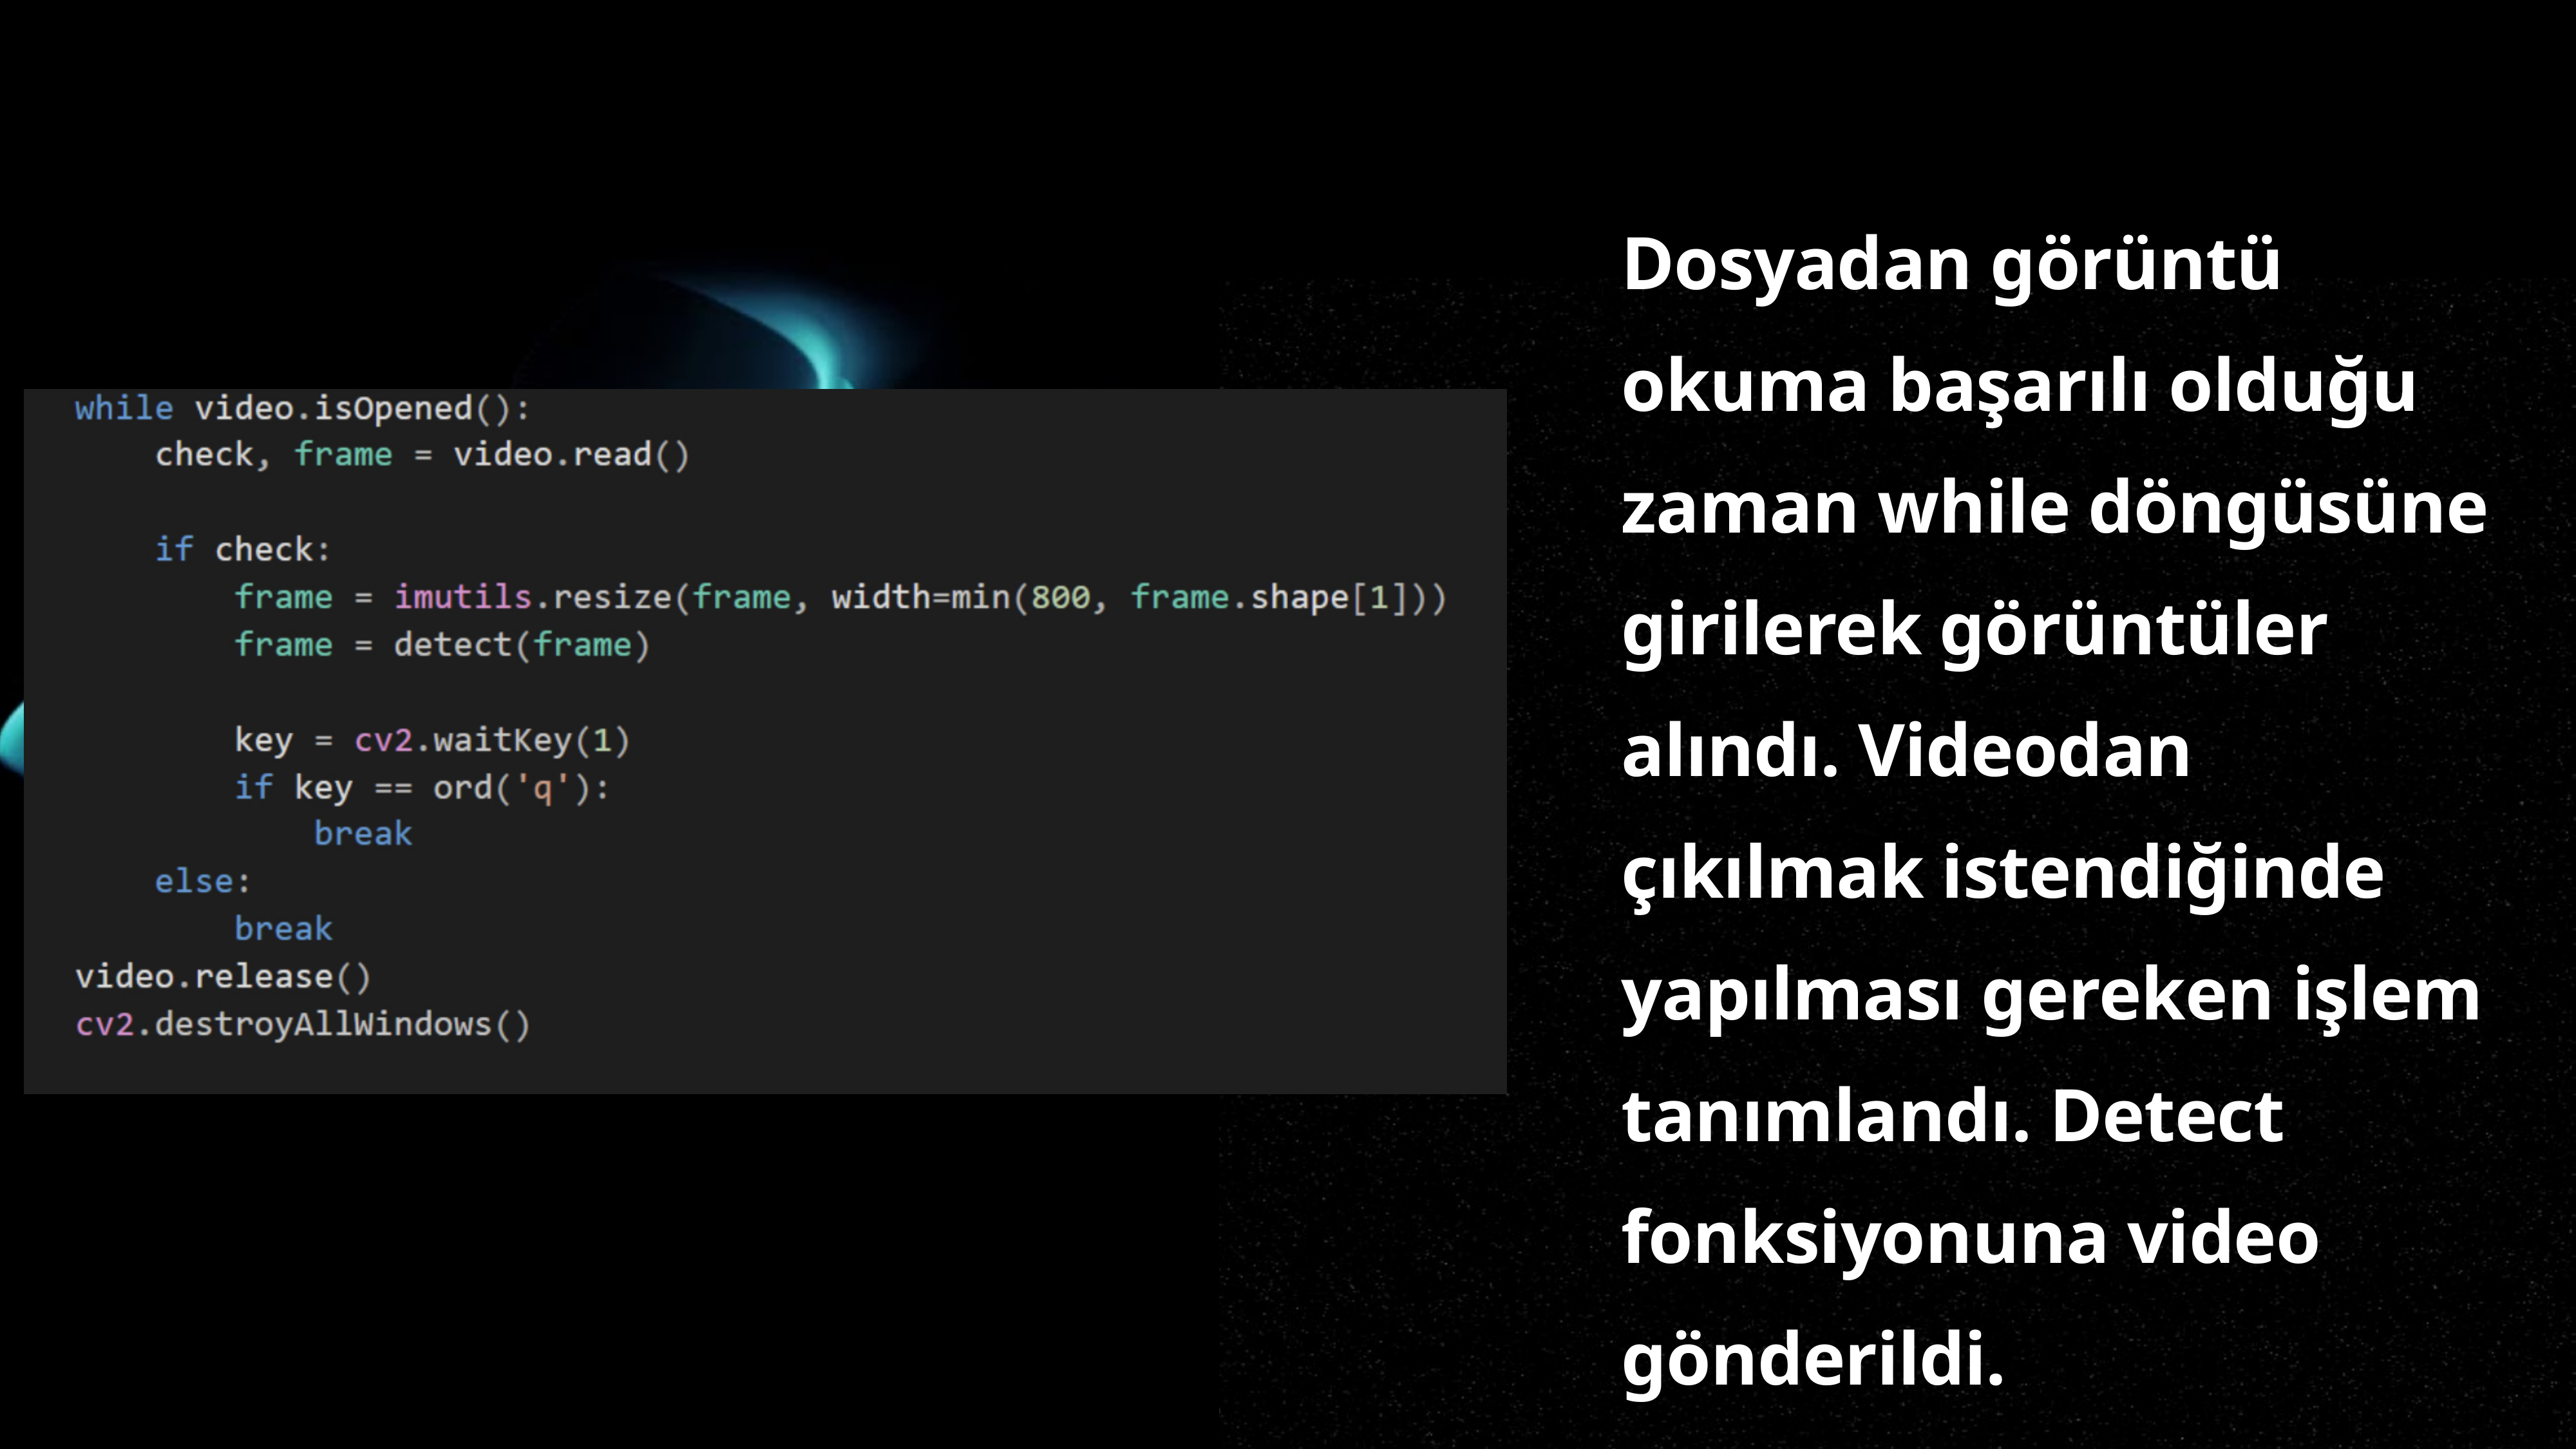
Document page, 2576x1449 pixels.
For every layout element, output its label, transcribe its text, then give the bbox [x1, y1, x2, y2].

list Dosyadan görüntü okuma başarılı olduğu zaman while döngüsüne girilerek görüntüler alındı. Videodan çıkılmak istendiğinde yapılması gereken işlem tanımlandı. Detect fonksiyonuna video gönderildi. [1615, 176, 2519, 1273]
picture [0, 0, 2576, 1449]
